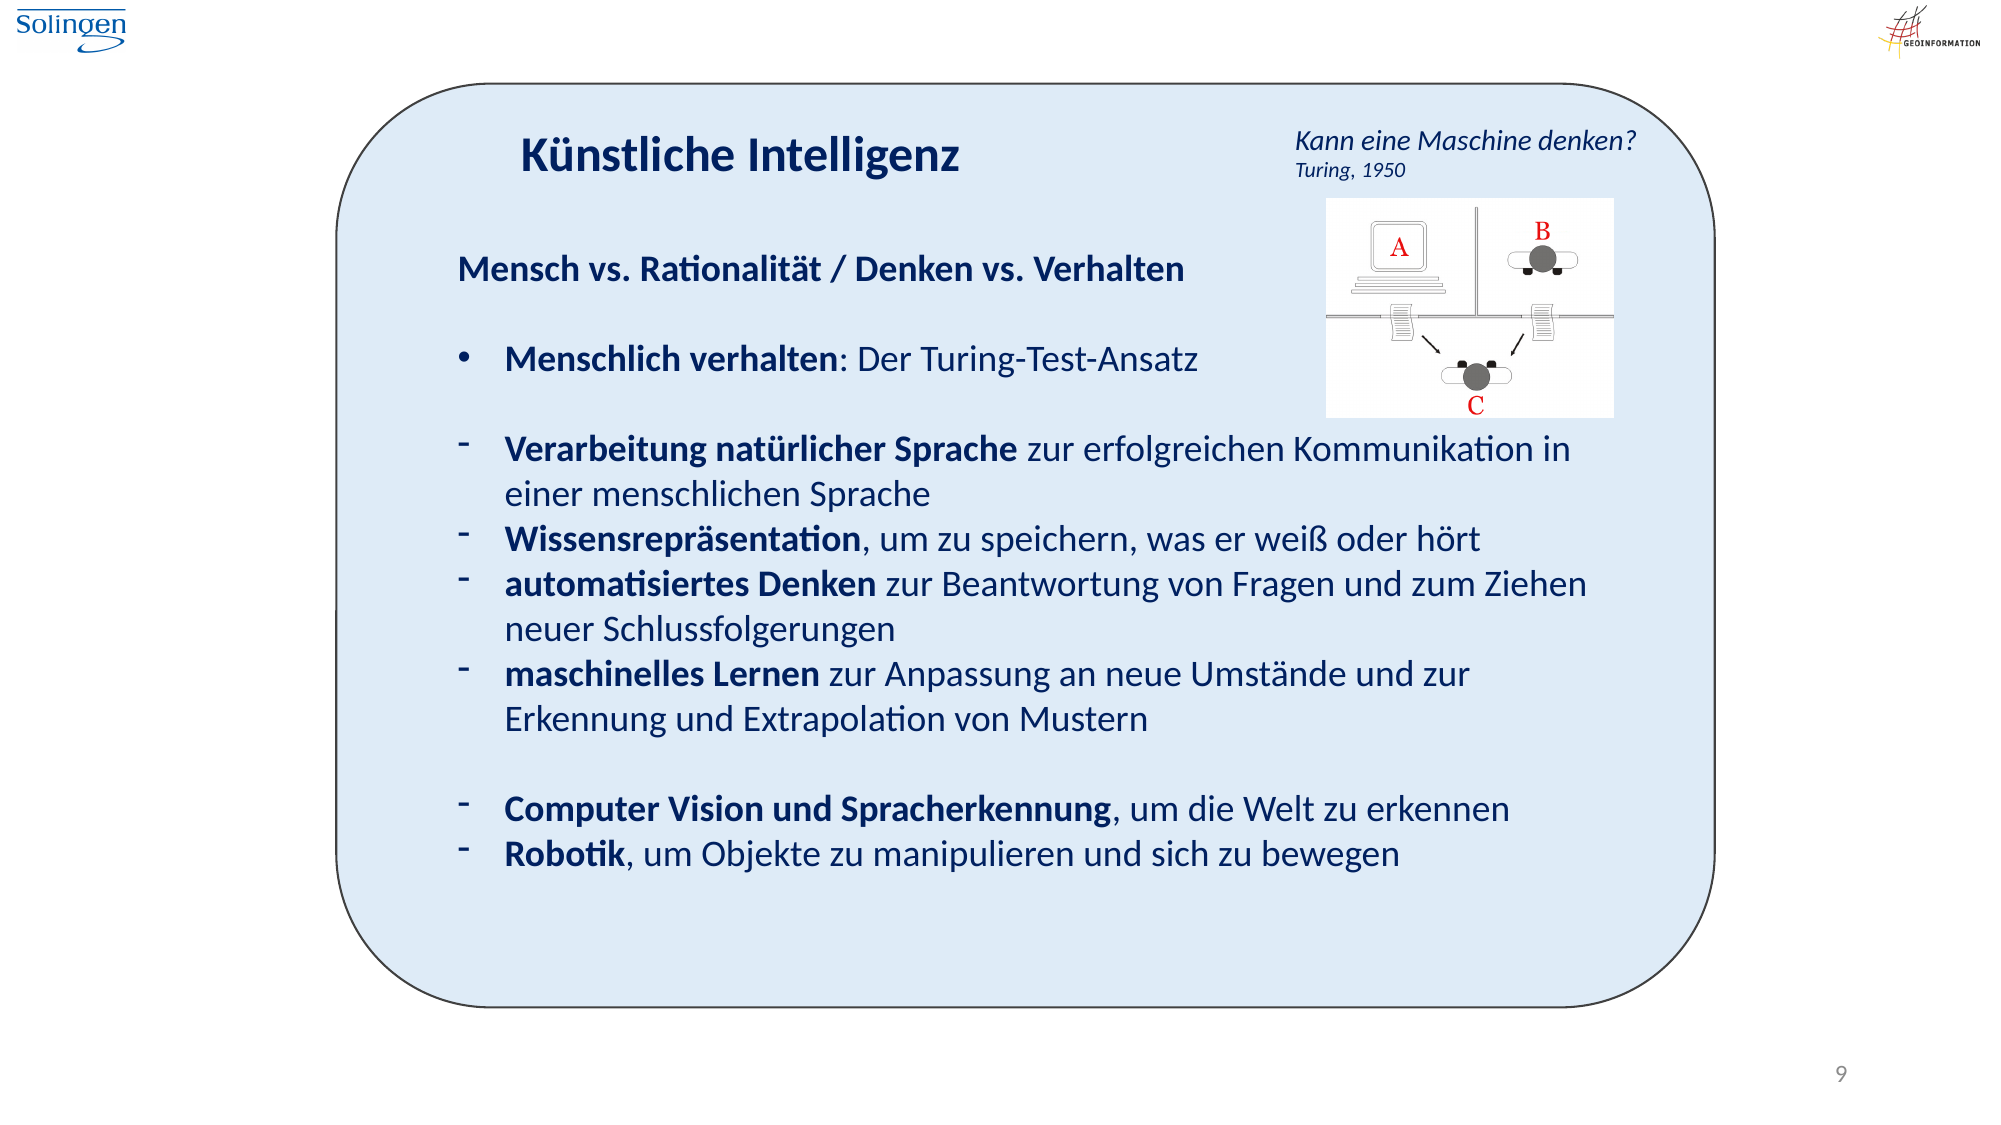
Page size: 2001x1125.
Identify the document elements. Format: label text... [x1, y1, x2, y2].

picture [17, 9, 126, 53]
text_box Mensch vs. Rationalität / Denken vs. Verhalten Menschlich verhalten: Der Turing-Test-Ansatz Verarbeitung natürlicher Sprache zur erfolgreichen Kommunikation in einer menschlichen Sprache Wissensrepräsentation, um zu speichern, was er weiß oder hört automatisiertes Denken zur Beantwortung von Fragen und zum Ziehen neuer Schlussfolgerungen maschinelles Lernen zur Anpassung an neue Umstände und zur Erkennung und Extrapolation von Mustern Computer Vision und Spracherkennung, um die Welt zu erkennen Robotik, um Objekte zu manipulieren und sich zu bewegen [442, 236, 1624, 882]
text_box [335, 82, 1716, 1009]
picture [1878, 5, 1980, 59]
picture [1326, 198, 1614, 418]
text_box Künstliche Intelligenz [506, 113, 1126, 189]
slide_number 9 [1412, 1042, 1863, 1103]
text_box Kann eine Maschine denken? Turing, 1950 [1280, 113, 1660, 190]
